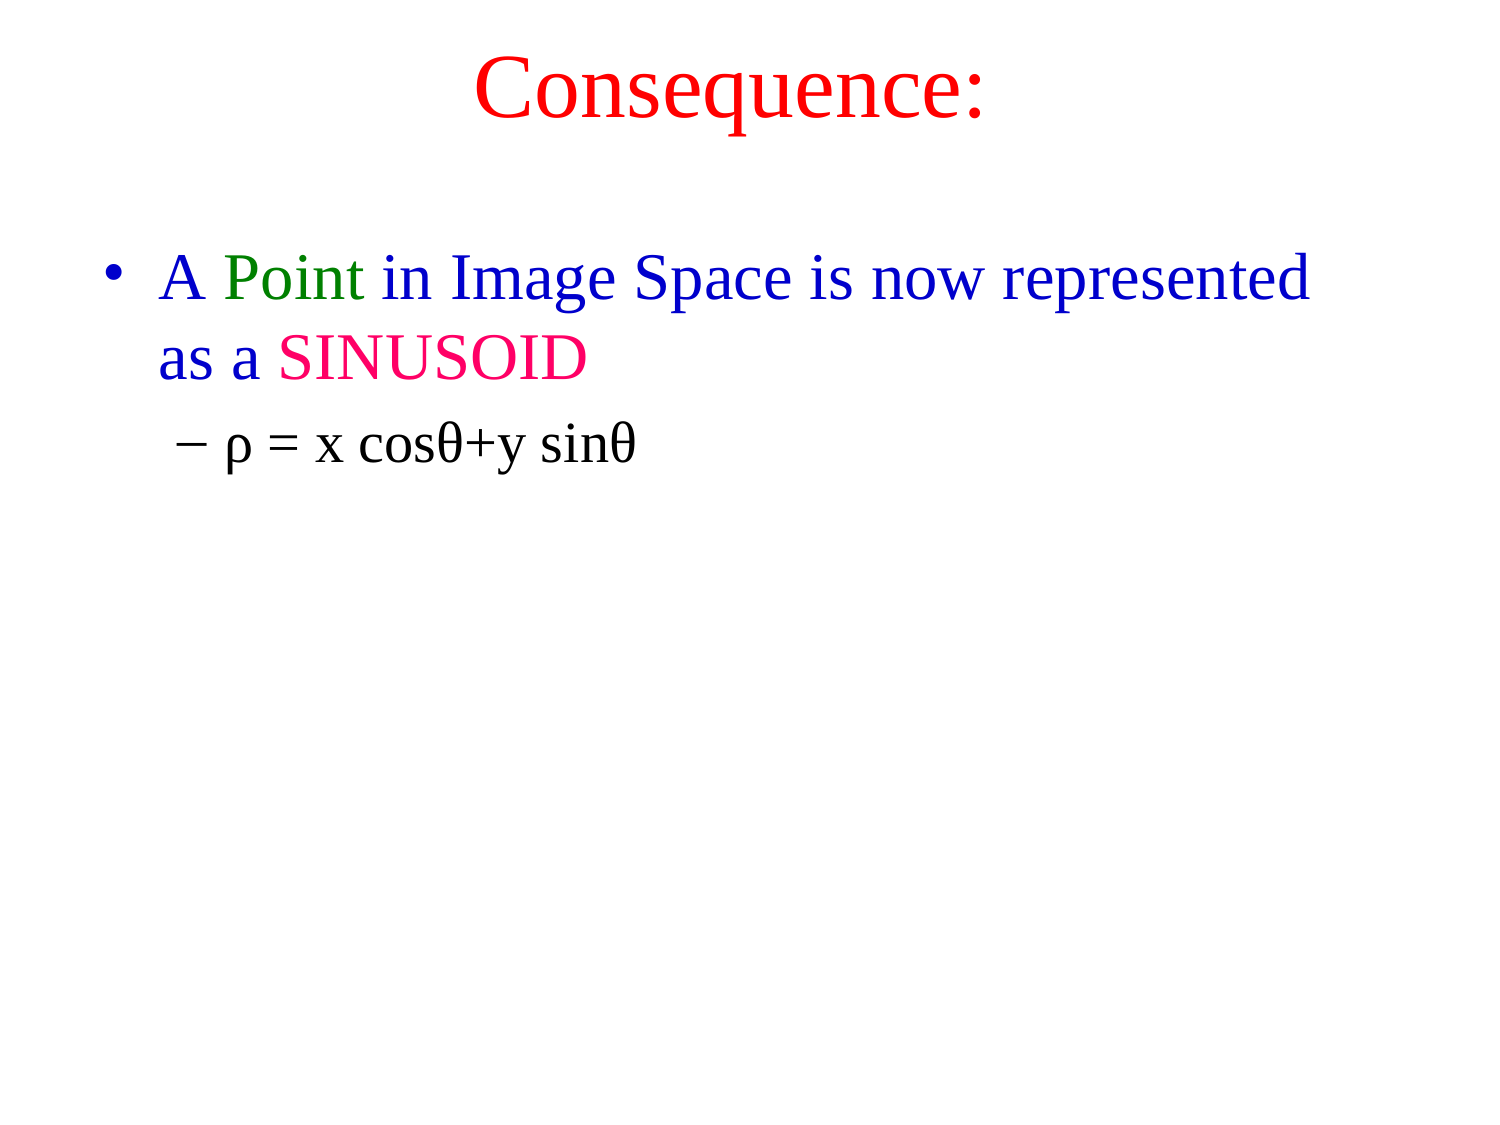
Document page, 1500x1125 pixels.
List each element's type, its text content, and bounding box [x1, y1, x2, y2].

title Consequence: [75, 24, 1388, 138]
list A Point in Image Space is now represented as a SINUSOID ρ = x cosθ+y sinθ [87, 224, 1400, 1000]
